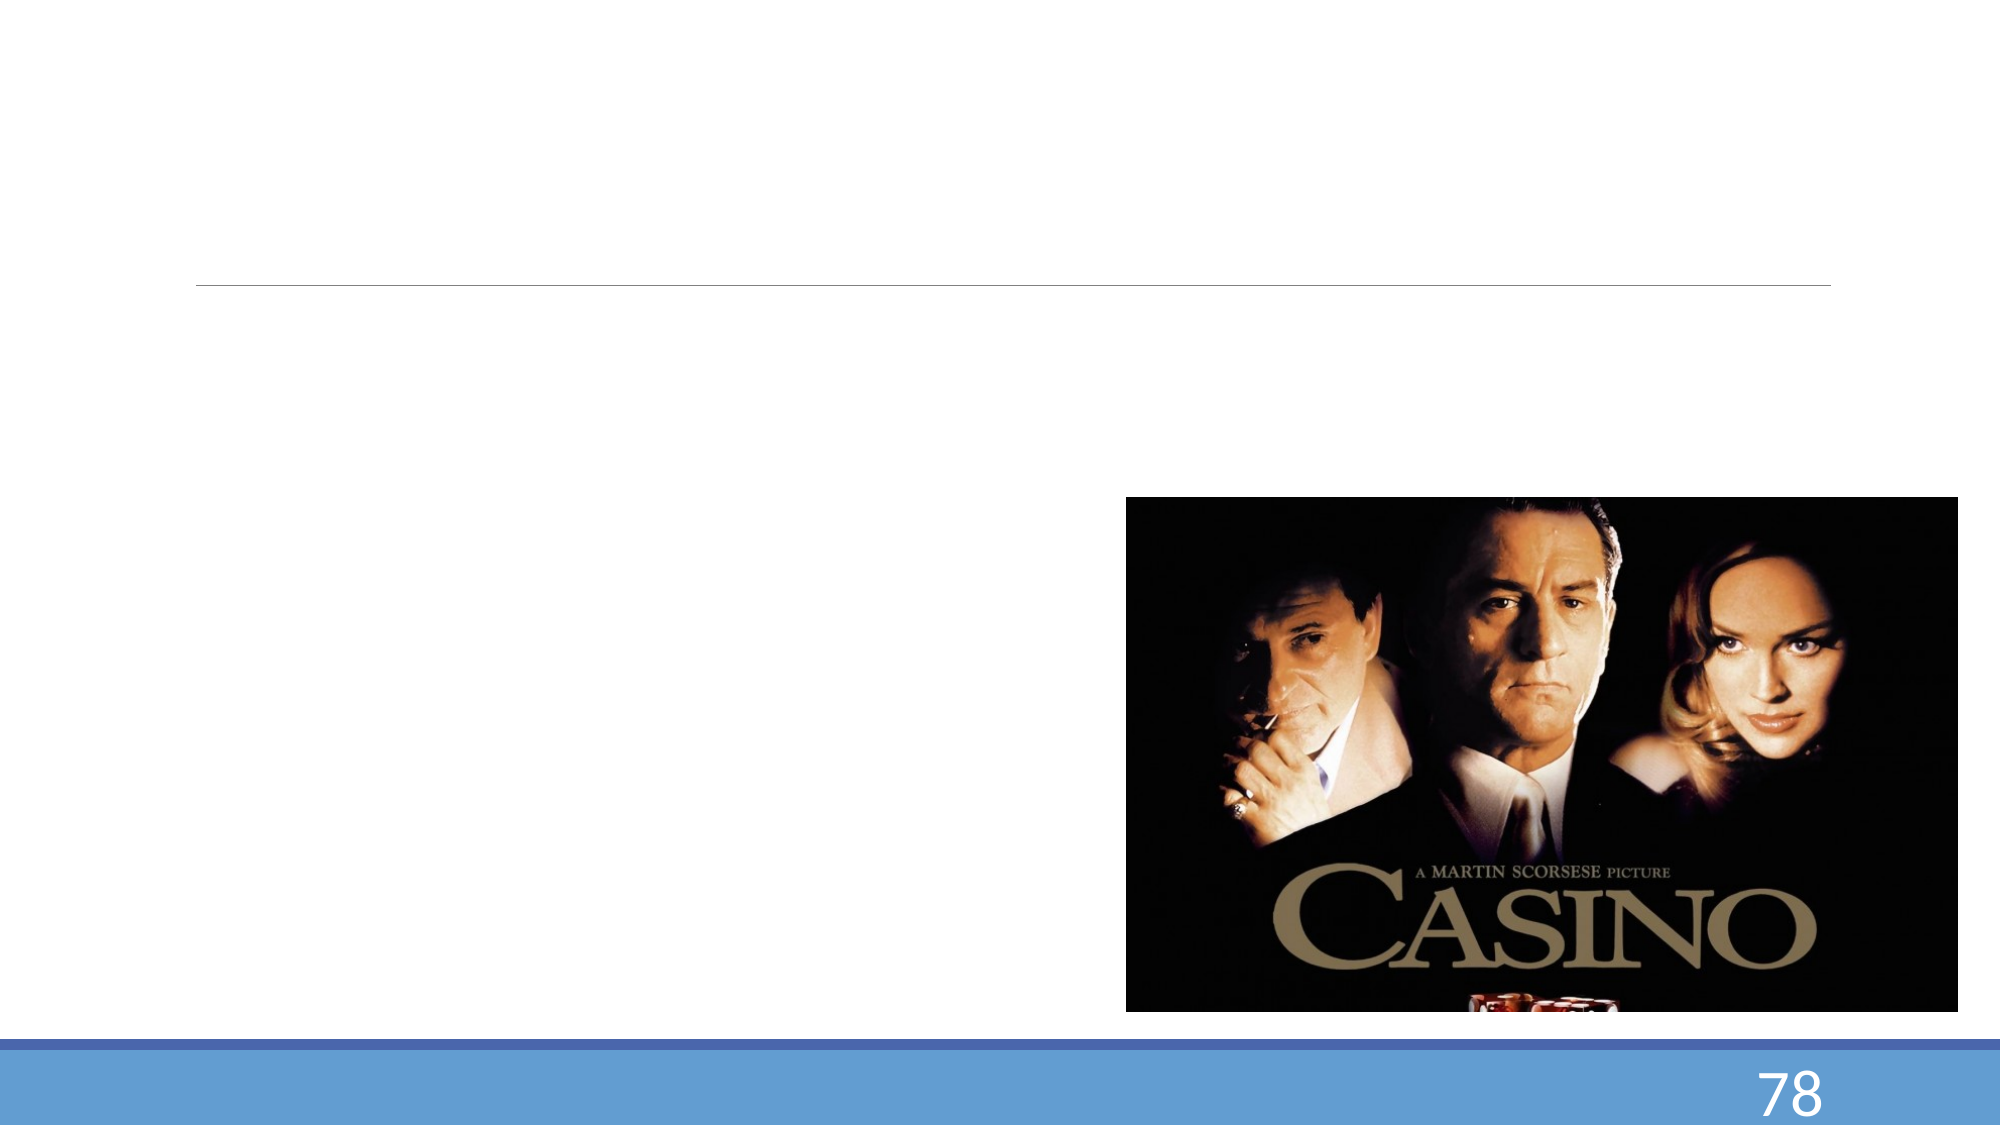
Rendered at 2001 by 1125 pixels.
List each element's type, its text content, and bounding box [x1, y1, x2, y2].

slide_number 78 [1624, 1059, 1840, 1120]
picture [1125, 496, 1959, 1012]
